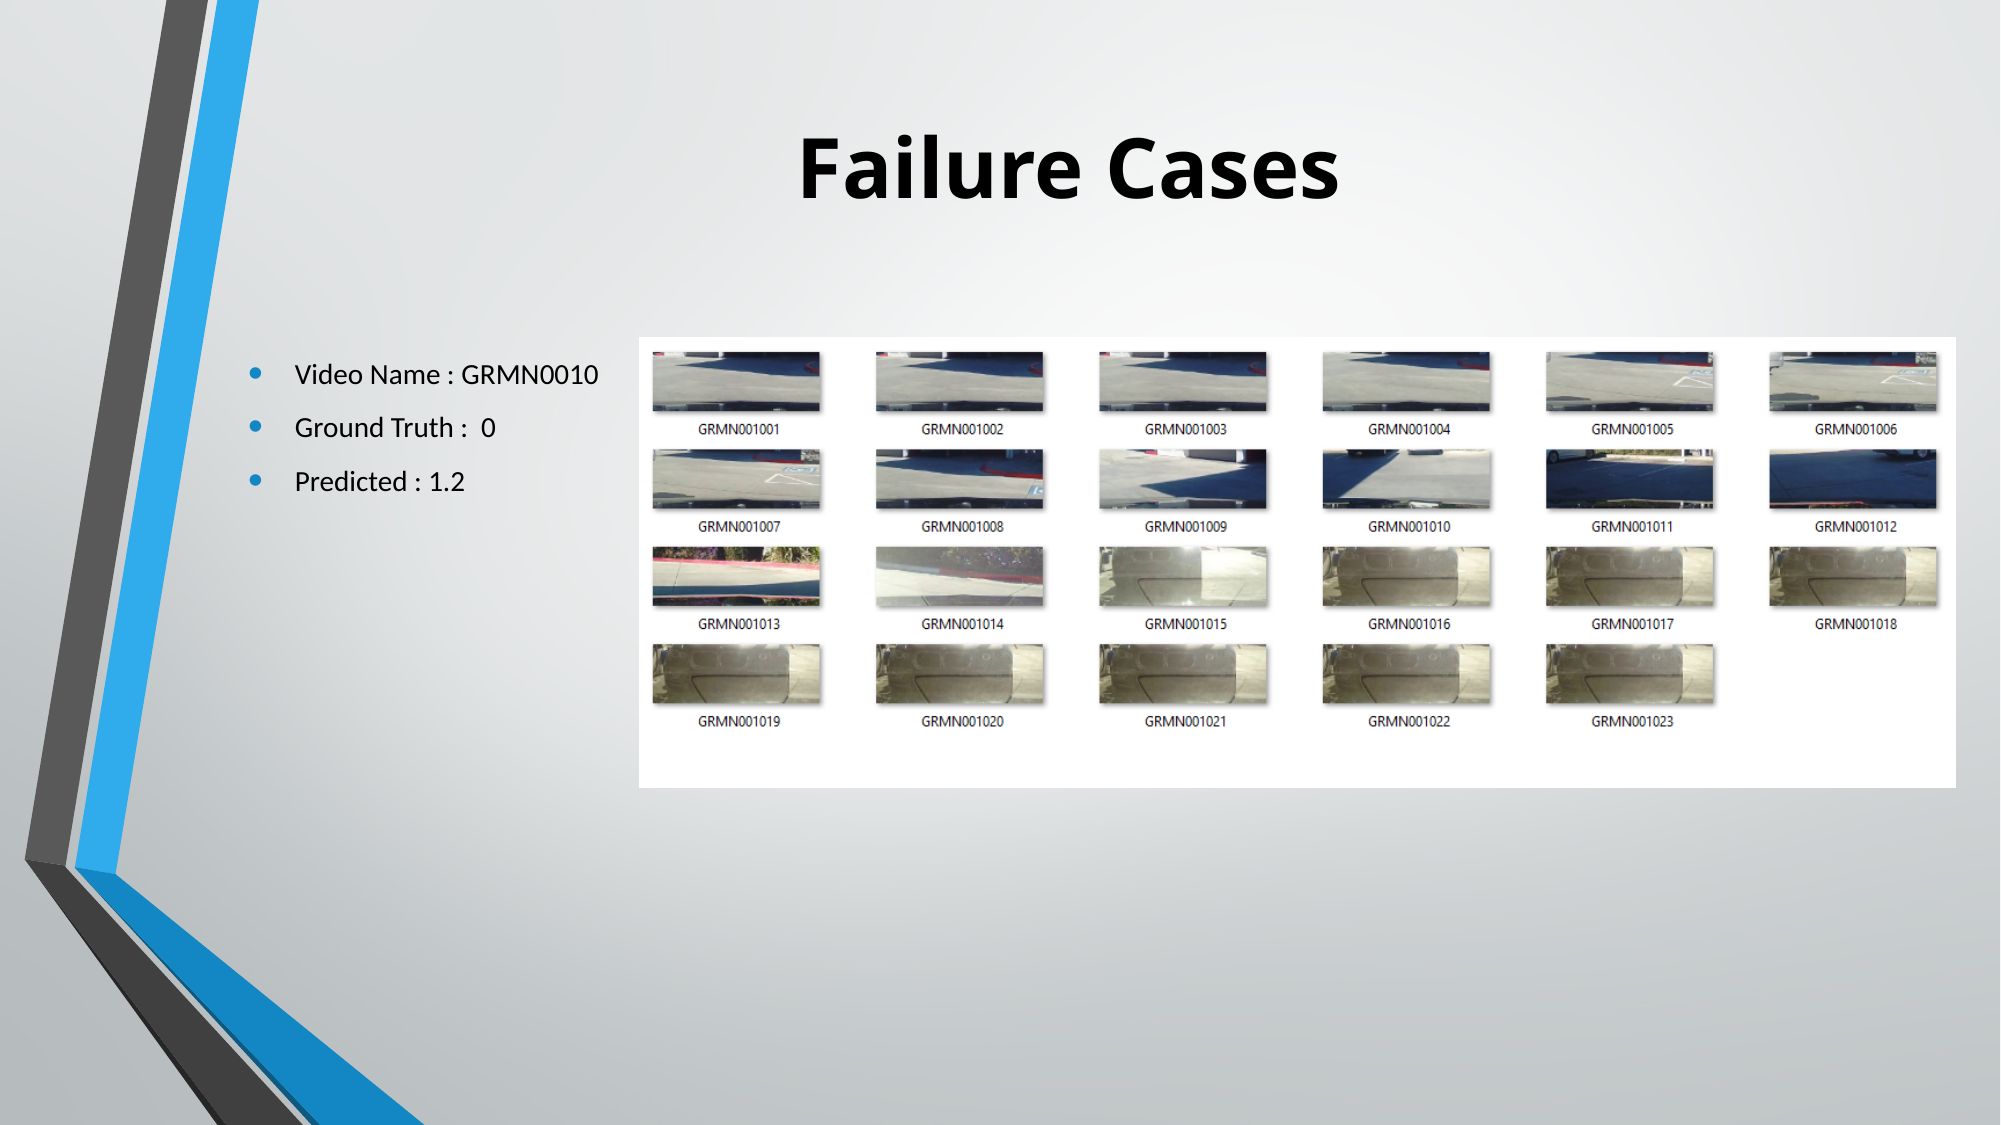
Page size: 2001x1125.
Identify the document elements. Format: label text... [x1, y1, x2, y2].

title Failure Cases [490, 72, 1626, 230]
list Video Name : GRMN0010 Ground Truth : 0 Predicted : 1.2 [233, 230, 1808, 996]
picture [639, 337, 1957, 788]
